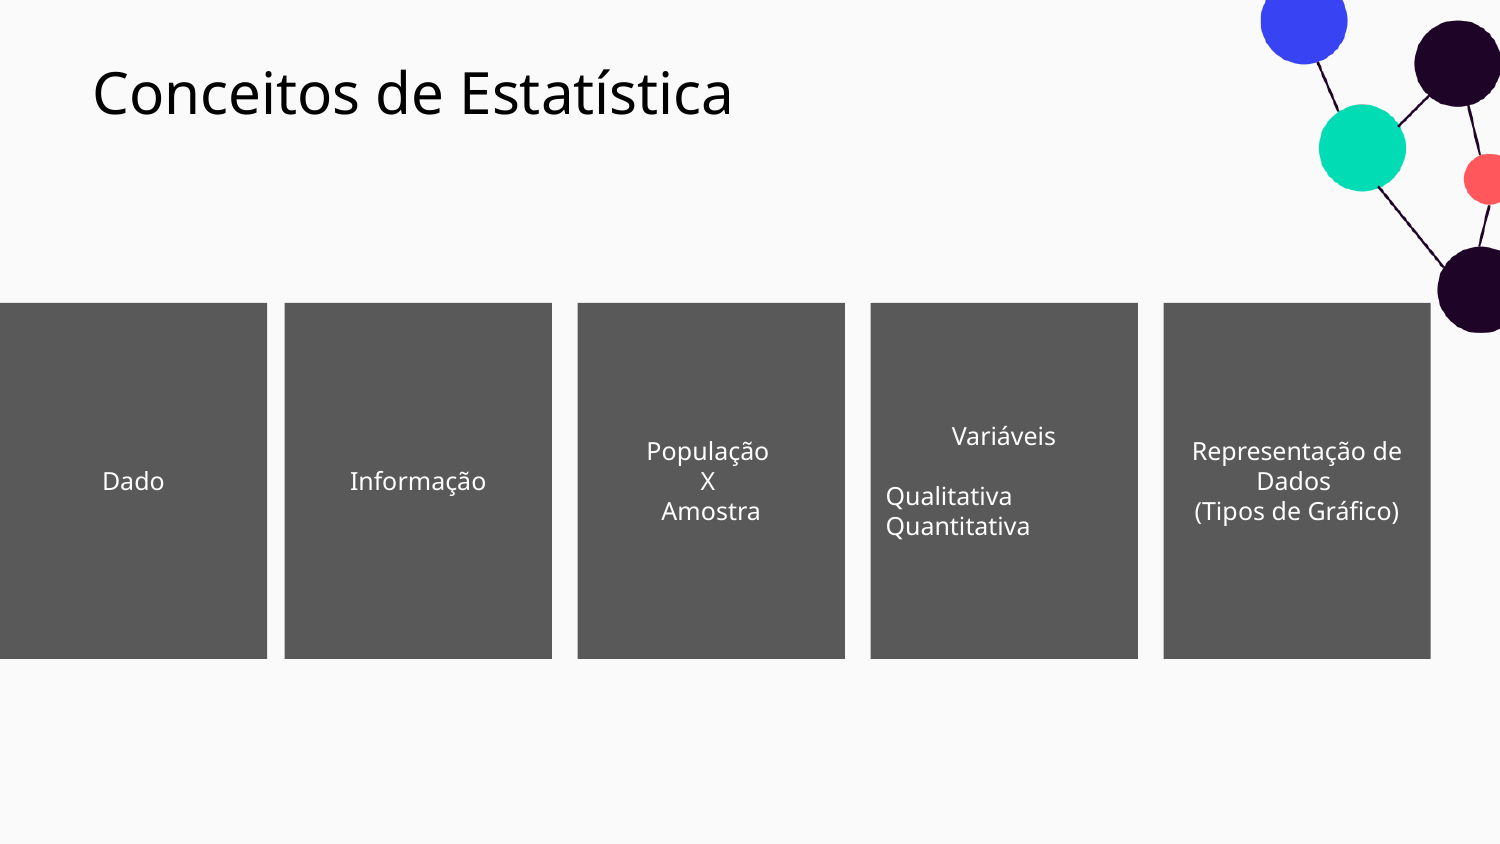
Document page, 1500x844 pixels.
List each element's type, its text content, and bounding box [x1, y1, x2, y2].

text_box Informação [284, 302, 552, 659]
text_box Representação de Dados (Tipos de Gráfico) [1163, 302, 1431, 659]
picture [1260, 0, 1500, 333]
text_box Dado [0, 302, 268, 659]
text_box População X Amostra [577, 302, 845, 659]
title Conceitos de Estatística [77, 40, 1236, 187]
text_box Variáveis Qualitativa Quantitativa [870, 302, 1138, 659]
